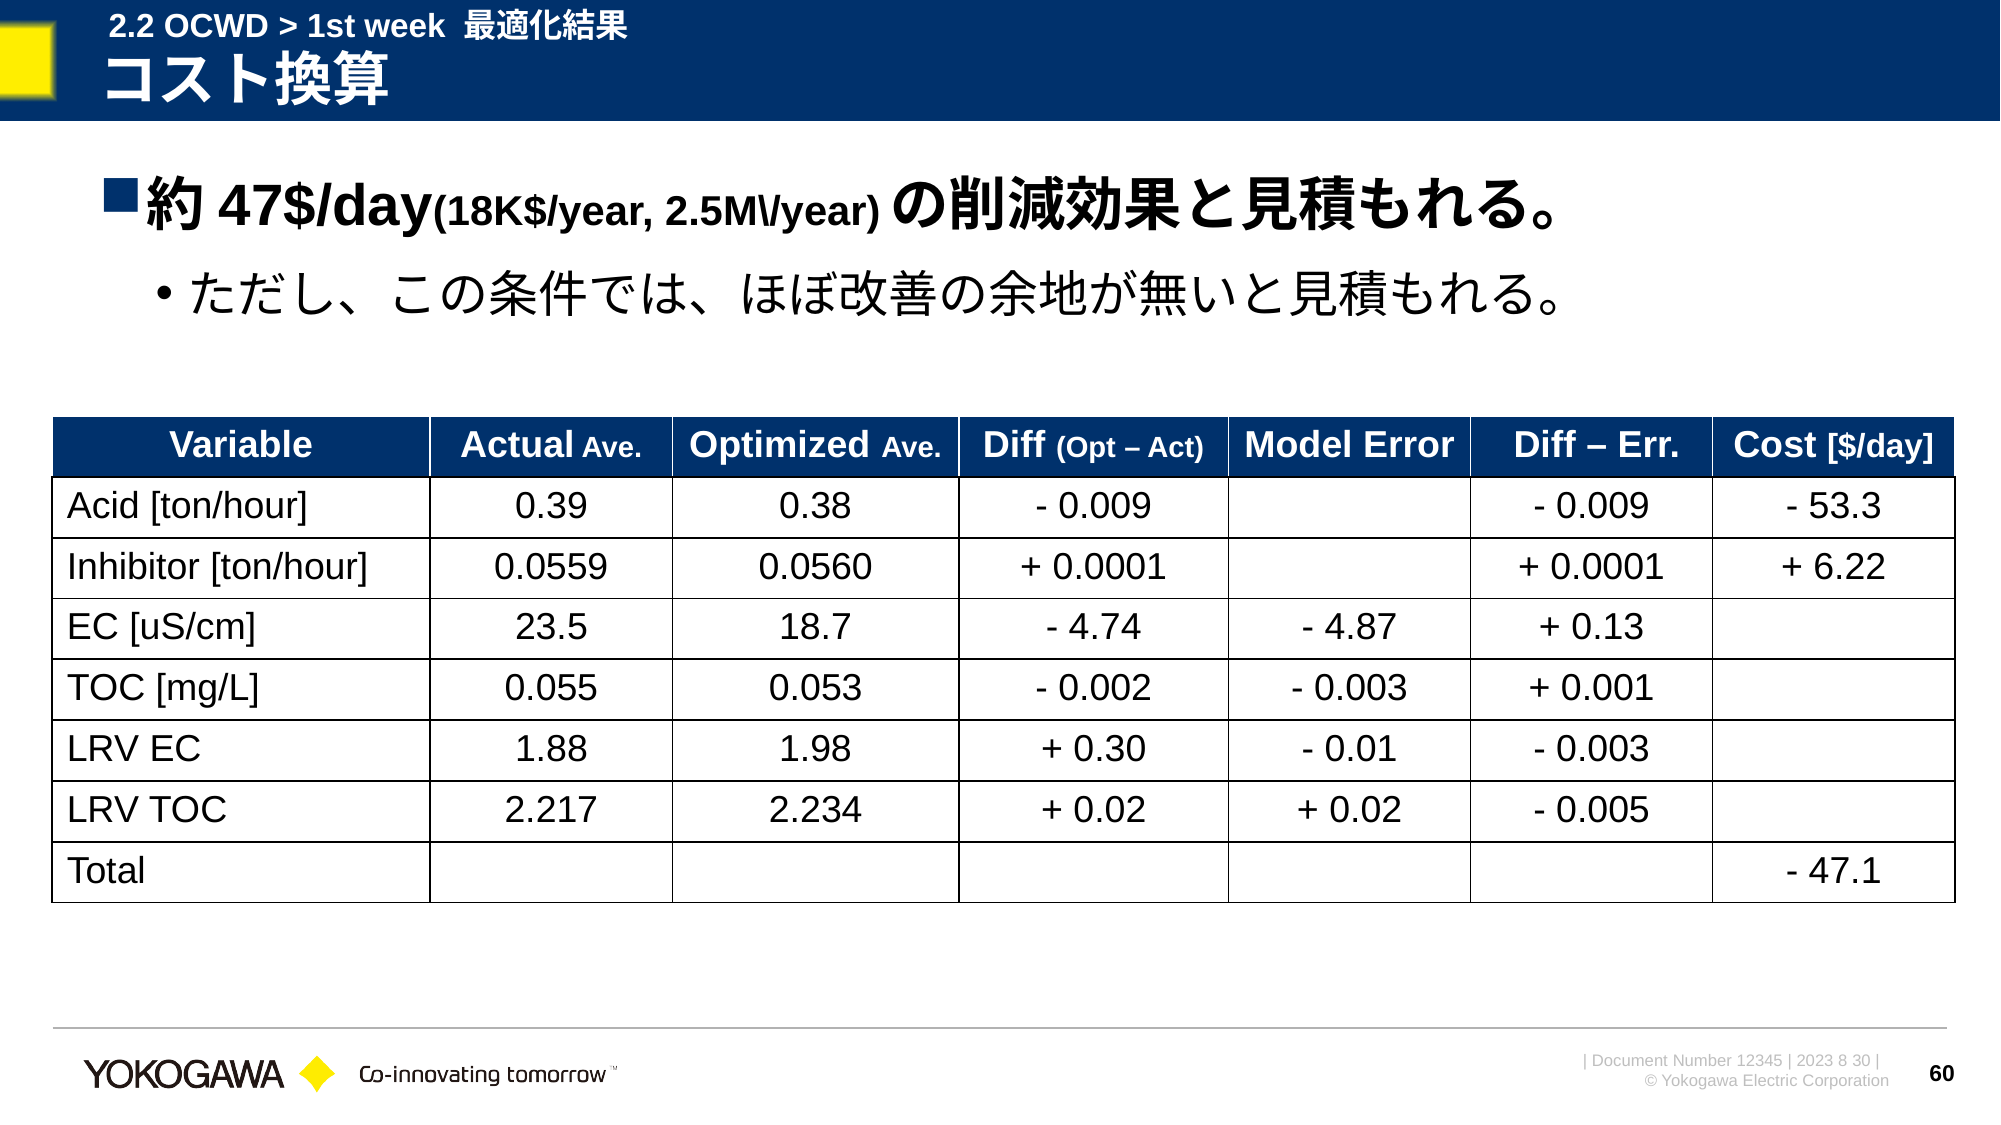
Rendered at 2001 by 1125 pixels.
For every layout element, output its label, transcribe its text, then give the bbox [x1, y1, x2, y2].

table_cell + 0.001 [1471, 660, 1712, 719]
table_cell Acid [ton/hour] [53, 478, 429, 537]
table_cell Total [53, 843, 429, 902]
table_cell [431, 843, 672, 902]
table_cell - 0.002 [960, 660, 1228, 719]
table_cell [1713, 721, 1954, 780]
table_header Actual Ave. [431, 417, 672, 476]
table_cell - 53.3 [1713, 478, 1954, 537]
table_cell 0.39 [431, 478, 672, 537]
table_cell + 0.13 [1471, 599, 1712, 658]
table_cell + 6.22 [1713, 539, 1954, 598]
table_cell 1.88 [431, 721, 672, 780]
text_box 約47$/day(18K$/year, 2.5M\/year)の削減効果と見積もれる。 ただし、この条件では、ほぼ改善の余地が無いと見積もれる。 [84, 167, 1970, 257]
table_cell 2.234 [673, 782, 958, 841]
title コスト換算 [84, 39, 1955, 125]
picture [83, 1055, 617, 1093]
table_cell - 4.87 [1229, 599, 1470, 658]
table_cell 18.7 [673, 599, 958, 658]
table_header Model Error [1229, 417, 1470, 476]
table_cell - 0.005 [1471, 782, 1712, 841]
table_cell 1.98 [673, 721, 958, 780]
table_cell 0.38 [673, 478, 958, 537]
table_header Variable [53, 417, 429, 476]
table_cell Inhibitor [ton/hour] [53, 539, 429, 598]
picture [0, 6, 69, 115]
table_cell [673, 843, 958, 902]
table_cell LRV EC [53, 721, 429, 780]
table_cell 0.0559 [431, 539, 672, 598]
table_cell - 0.003 [1471, 721, 1712, 780]
table_cell TOC [mg/L] [53, 660, 429, 719]
table_cell 0.055 [431, 660, 672, 719]
table_cell [1713, 660, 1954, 719]
table_header Diff (Opt – Act) [960, 417, 1228, 476]
table_cell [1229, 478, 1470, 537]
table_cell 0.053 [673, 660, 958, 719]
table_cell + 0.30 [960, 721, 1228, 780]
table_cell + 0.02 [1229, 782, 1470, 841]
table_cell - 0.01 [1229, 721, 1470, 780]
table_cell [1229, 539, 1470, 598]
table_cell 2.217 [431, 782, 672, 841]
table_cell - 0.003 [1229, 660, 1470, 719]
slide_number 60 [1904, 1042, 1970, 1103]
table_cell - 0.009 [960, 478, 1228, 537]
table_cell + 0.0001 [1471, 539, 1712, 598]
table_cell - 4.74 [960, 599, 1228, 658]
table_cell 23.5 [431, 599, 672, 658]
table_cell - 47.1 [1713, 843, 1954, 902]
text_box 2.2 OCWD > 1st week 最適化結果 [93, 0, 698, 52]
table_cell EC [uS/cm] [53, 599, 429, 658]
table_header Cost [$/day] [1713, 417, 1954, 476]
table_cell LRV TOC [53, 782, 429, 841]
table_header Diff – Err. [1471, 417, 1712, 476]
table_cell [1713, 599, 1954, 658]
table_cell + 0.0001 [960, 539, 1228, 598]
table_cell + 0.02 [960, 782, 1228, 841]
table_cell [1471, 843, 1712, 902]
table_cell [960, 843, 1228, 902]
table_cell - 0.009 [1471, 478, 1712, 537]
table_cell [1713, 782, 1954, 841]
table_header Optimized Ave. [673, 417, 958, 476]
table_cell 0.0560 [673, 539, 958, 598]
table_cell [1229, 843, 1470, 902]
